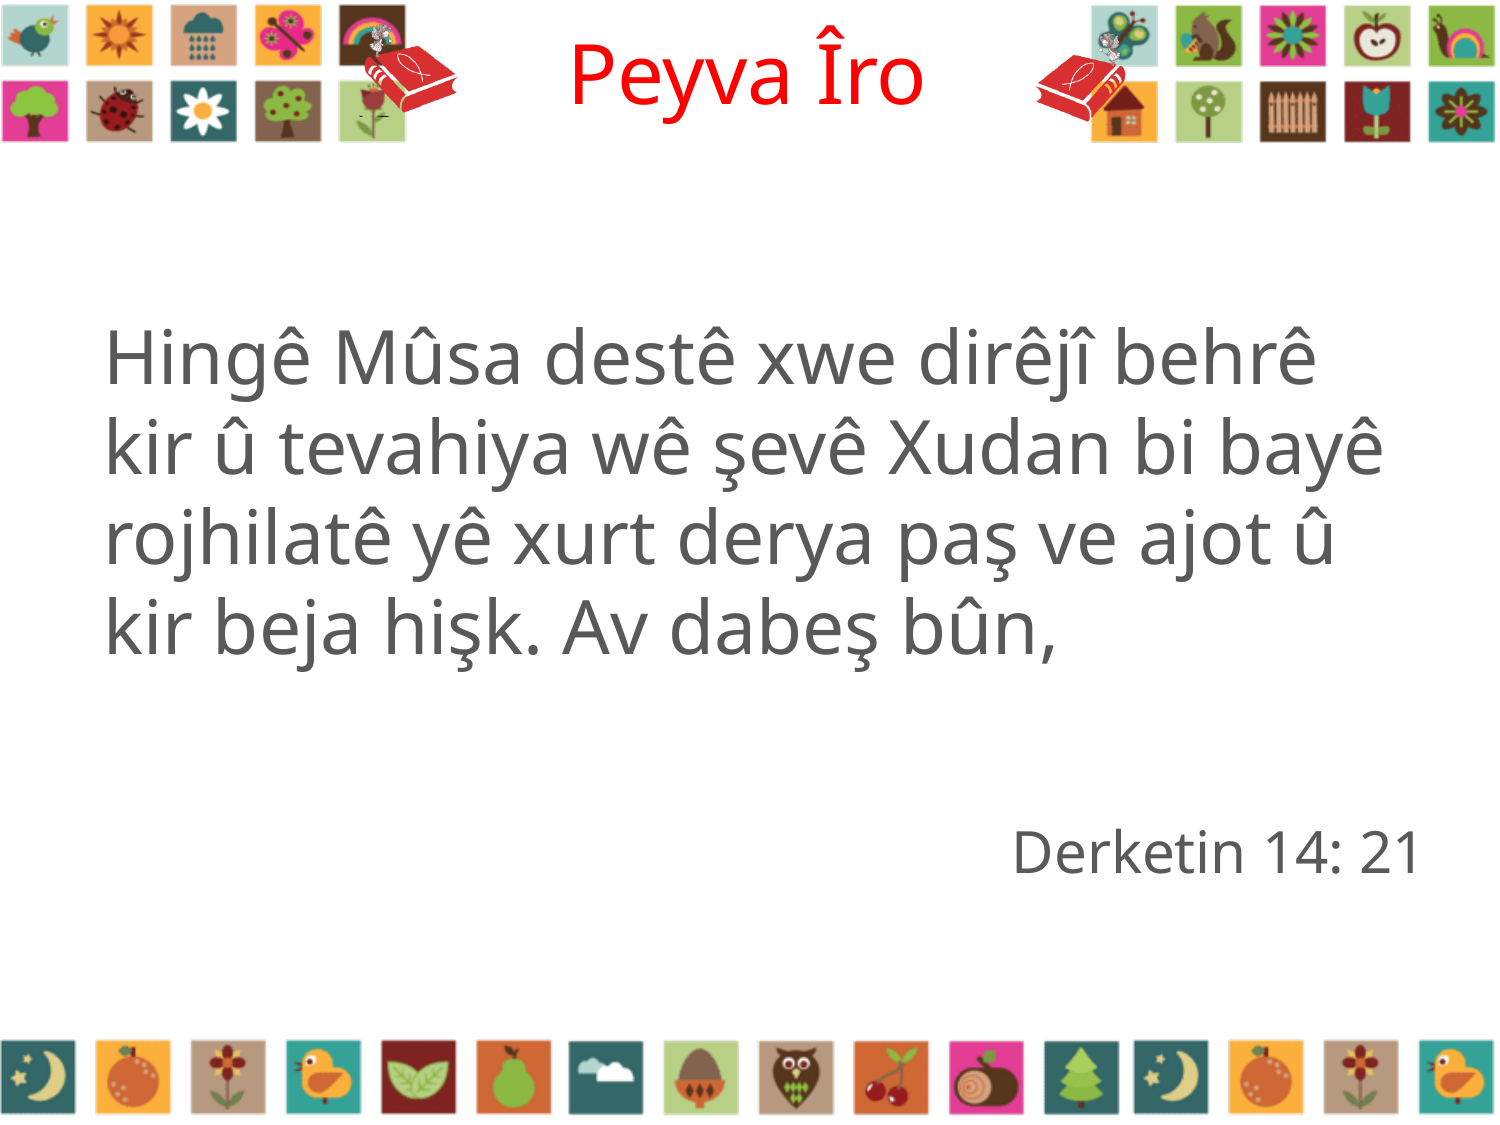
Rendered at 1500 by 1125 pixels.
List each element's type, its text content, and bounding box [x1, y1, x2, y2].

text_box Hingê Mûsa destê xwe dirêjî behrê kir û tevahiya wê şevê Xudan bi bayê rojhilatê yê xurt derya paş ve ajot û kir beja hişk. Av dabeş bûn, [88, 302, 1436, 678]
text_box Derketin 14: 21 [808, 807, 1441, 893]
text_box Peyva Îro [425, 13, 1078, 129]
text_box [0, 1028, 1500, 1118]
picture [0, 3, 490, 150]
picture [1003, 3, 1500, 150]
